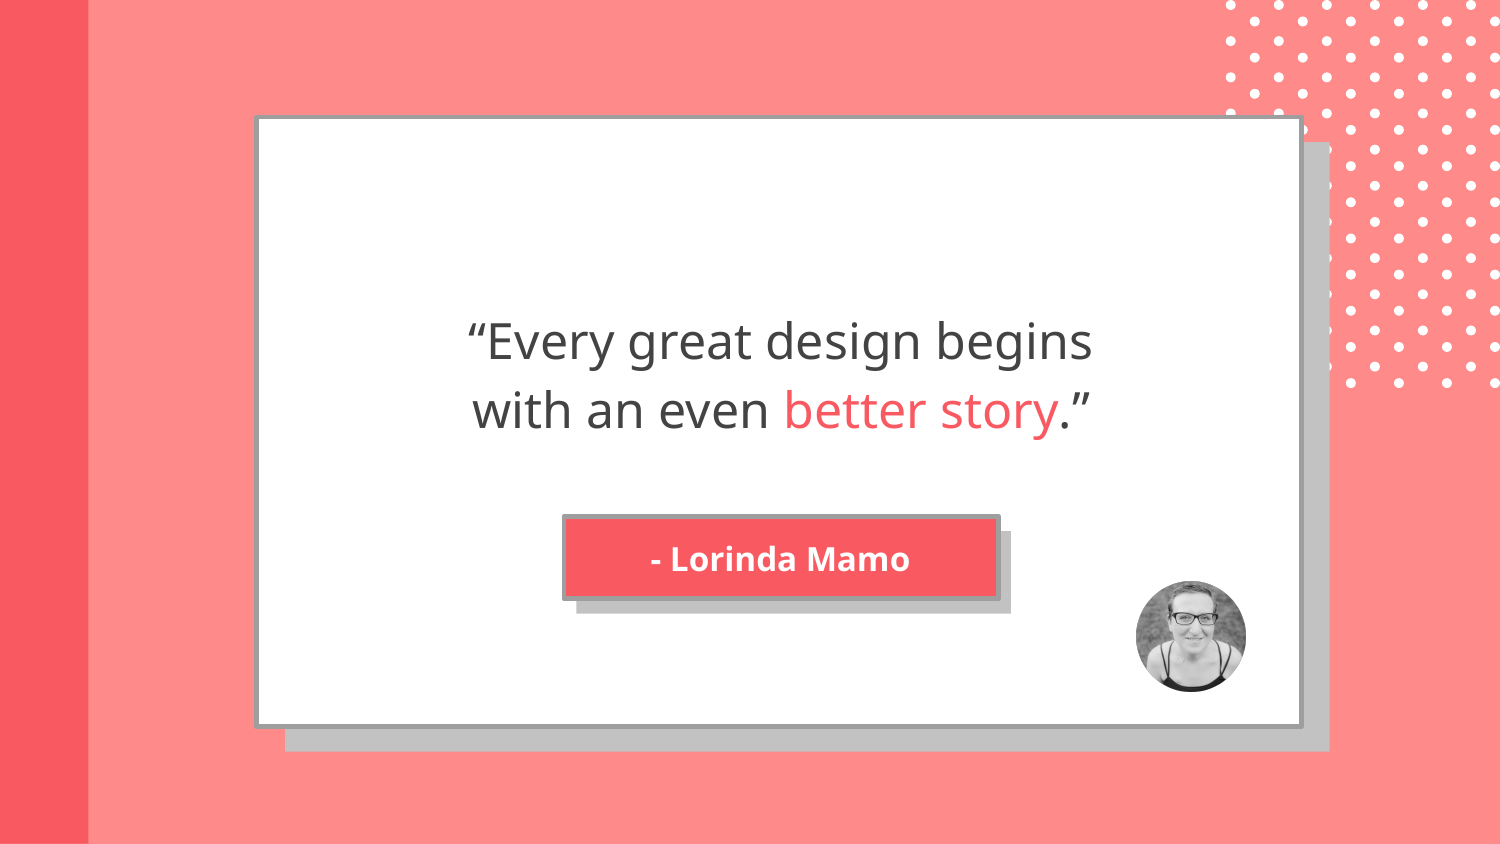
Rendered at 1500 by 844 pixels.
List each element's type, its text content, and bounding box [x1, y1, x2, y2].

title - Lorinda Mamo [576, 525, 985, 590]
subtitle “Every great design begins with an even better story.” [440, 253, 1123, 485]
picture [1135, 581, 1246, 692]
